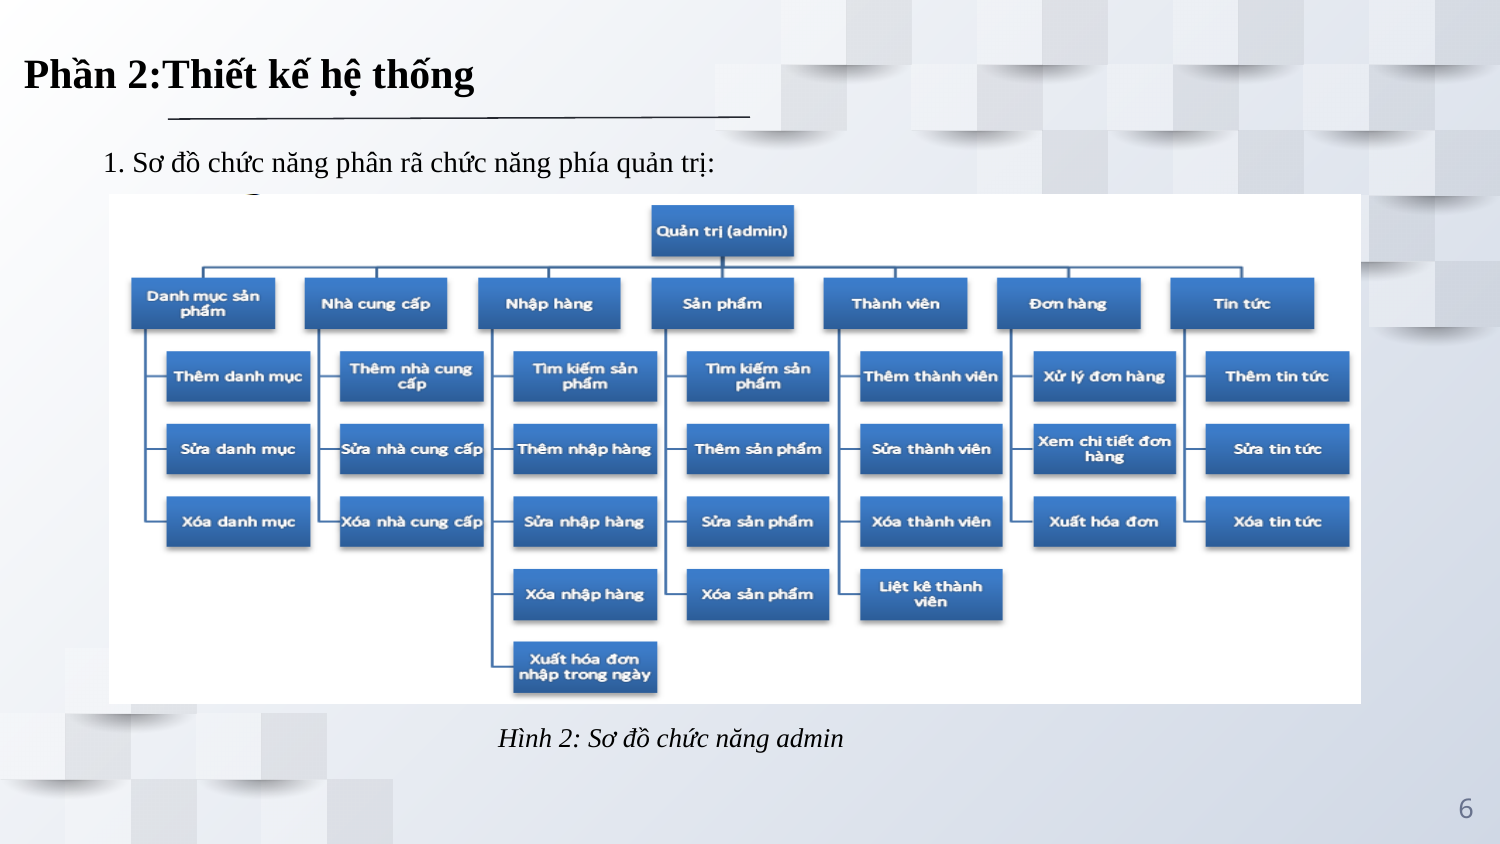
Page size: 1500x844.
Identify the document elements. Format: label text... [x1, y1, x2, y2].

picture [0, 0, 1500, 844]
text_box Phần 2:Thiết kế hệ thống [9, 39, 774, 104]
text_box 1. Sơ đồ chức năng phân rã chức năng phía quản trị: [88, 136, 959, 222]
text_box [167, 116, 751, 120]
slide_number 6 [1431, 776, 1500, 844]
text_box Hình 2: Sơ đồ chức năng admin [483, 712, 937, 761]
